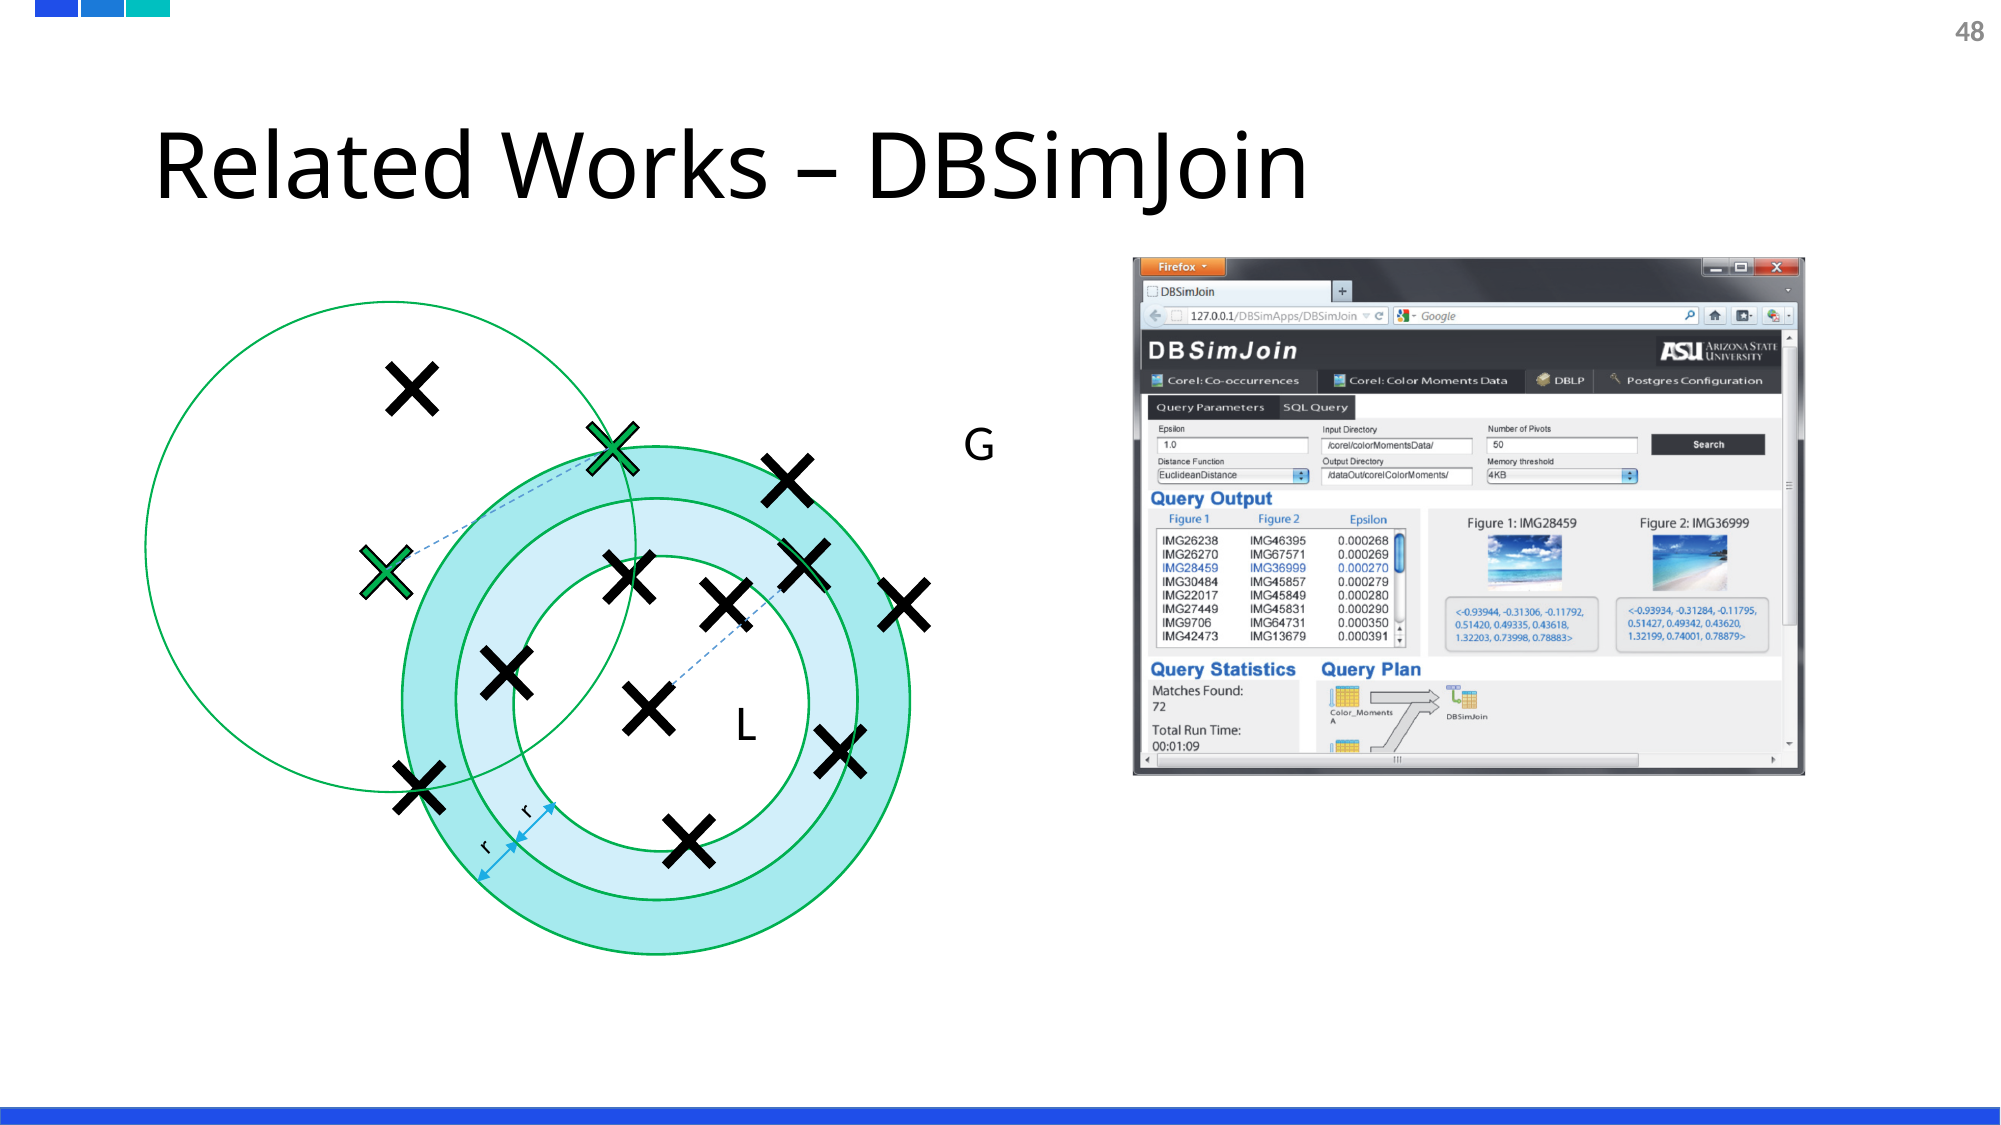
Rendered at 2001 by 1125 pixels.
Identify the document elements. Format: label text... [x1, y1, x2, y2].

text_box [478, 446, 910, 955]
text_box [848, 755, 868, 780]
text_box [144, 300, 637, 794]
text_box [854, 723, 868, 745]
text_box [613, 420, 640, 477]
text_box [477, 840, 519, 882]
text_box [386, 446, 612, 570]
text_box [760, 452, 815, 509]
text_box r [454, 815, 506, 866]
text_box [392, 791, 447, 816]
text_box G [948, 402, 1011, 478]
text_box [876, 576, 932, 633]
text_box [781, 537, 832, 590]
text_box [514, 801, 556, 844]
title Related Works – DBSimJoin [137, 59, 1863, 278]
slide_number 48 [1550, 0, 2000, 60]
picture [1126, 252, 1814, 780]
text_box L [720, 685, 772, 758]
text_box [672, 589, 782, 685]
text_box [421, 780, 511, 881]
text_box [471, 497, 859, 902]
